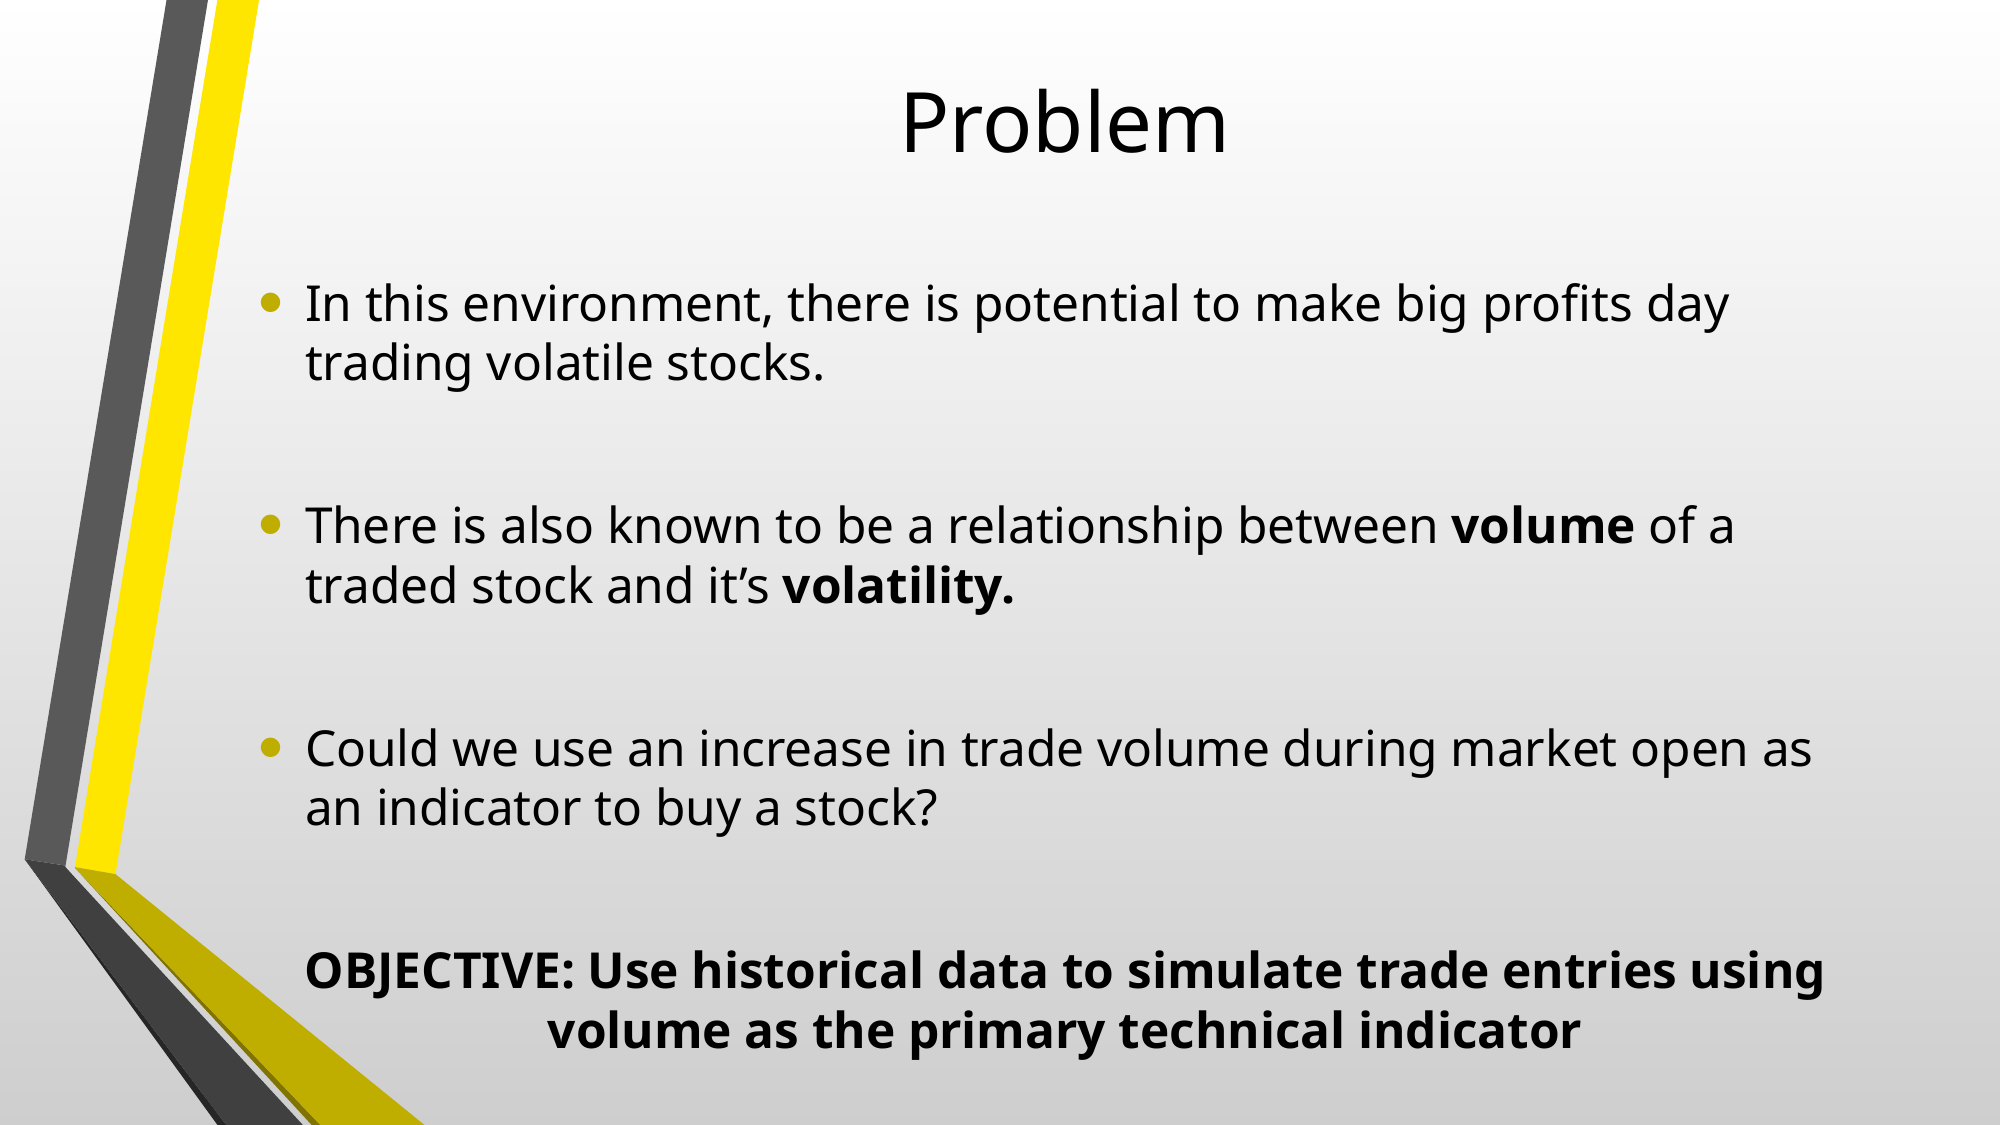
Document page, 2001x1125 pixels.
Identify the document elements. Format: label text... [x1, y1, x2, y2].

title Problem [243, 11, 1887, 228]
list In this environment, there is potential to make big profits day trading volatile stocks. There is also known to be a relationship between volume of a traded stock and it’s volatility. Could we use an increase in trade volume during market open as an indicator to buy a stock? OBJECTIVE: Use historical data to simulate trade entries using volume as the primary technical indicator [243, 264, 1887, 1071]
